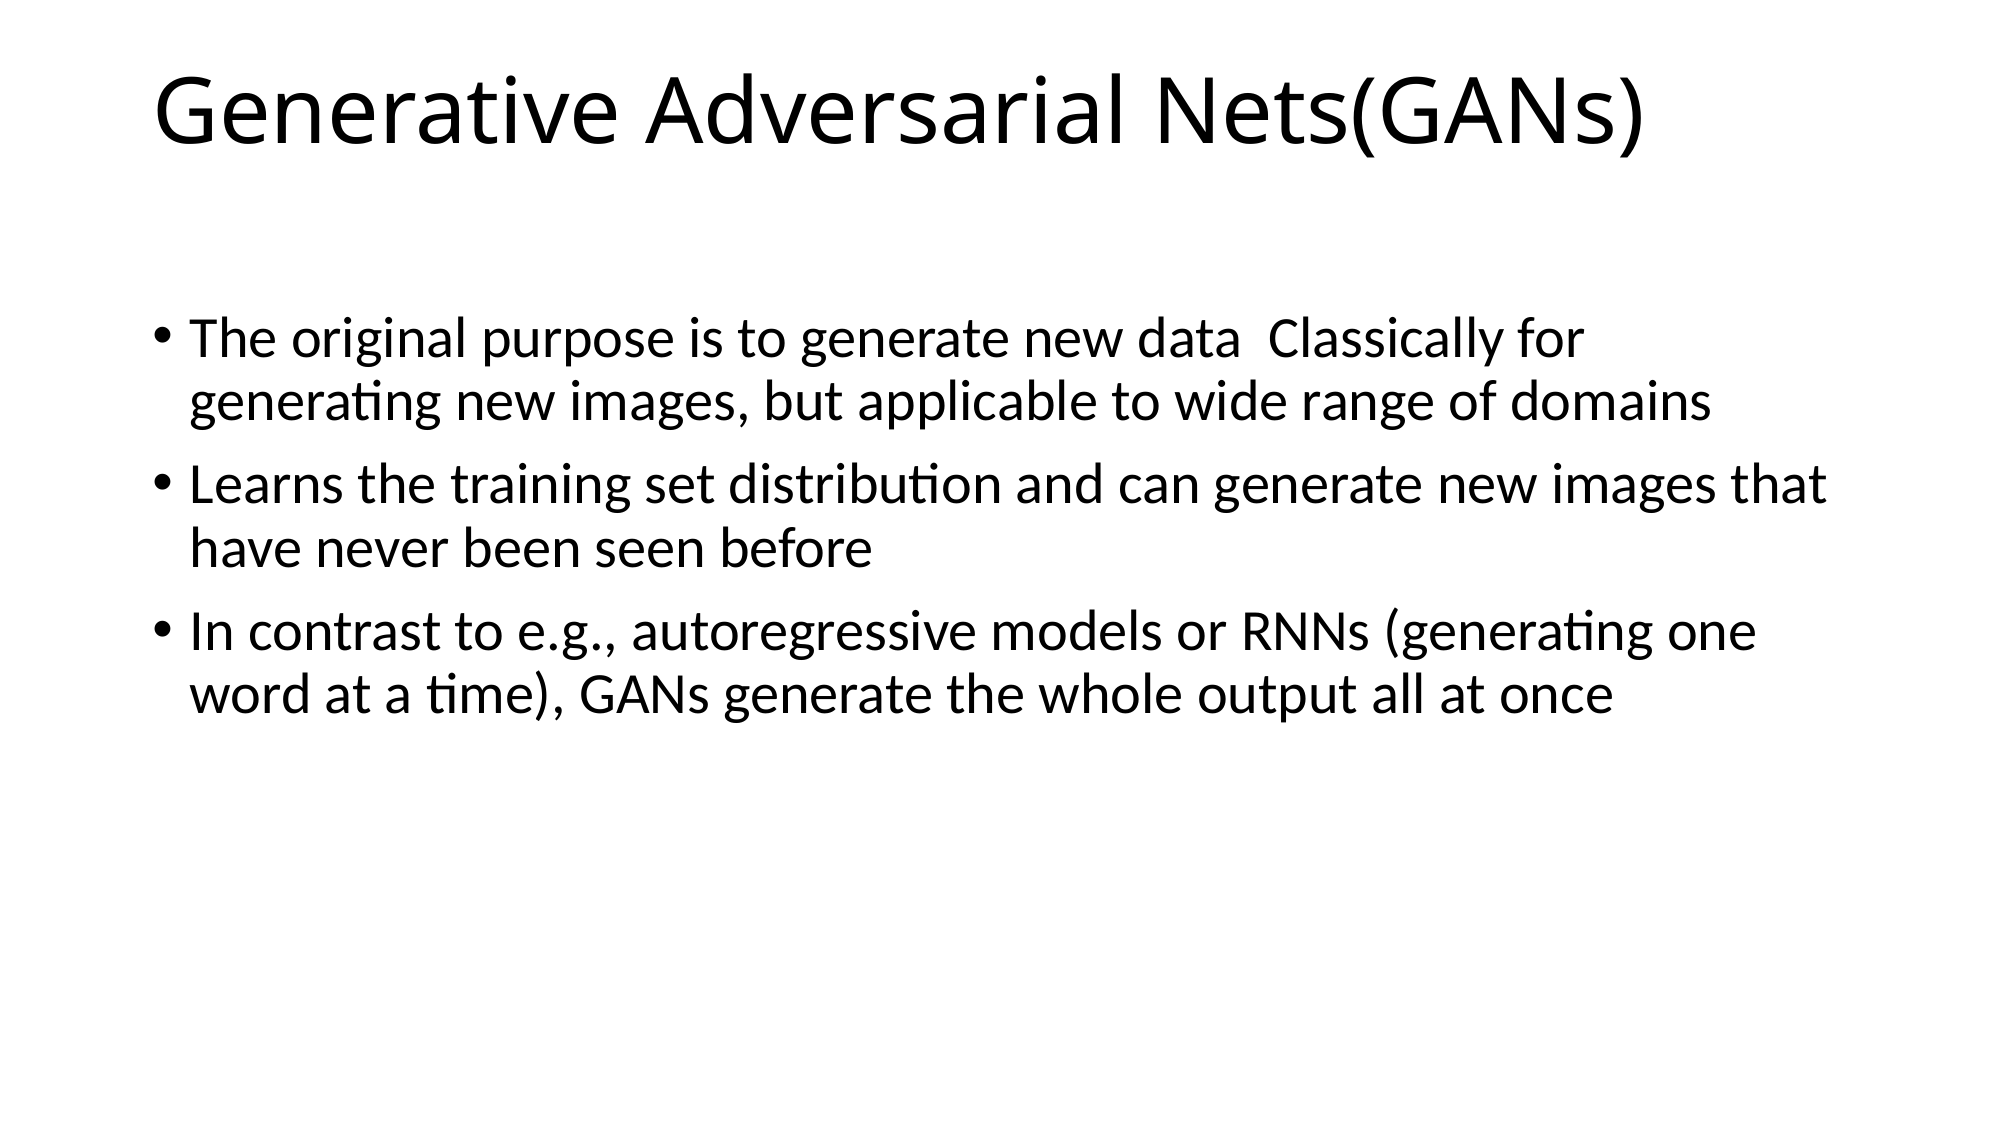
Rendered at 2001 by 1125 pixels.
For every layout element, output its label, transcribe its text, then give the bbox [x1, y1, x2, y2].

title Generative Adversarial Nets(GANs) [137, 59, 1863, 278]
list The original purpose is to generate new data Classically for generating new images, but applicable to wide range of domains Learns the training set distribution and can generate new images that have never been seen before In contrast to e.g., autoregressive models or RNNs (generating one word at a time), GANs generate the whole output all at once [137, 299, 1863, 1014]
